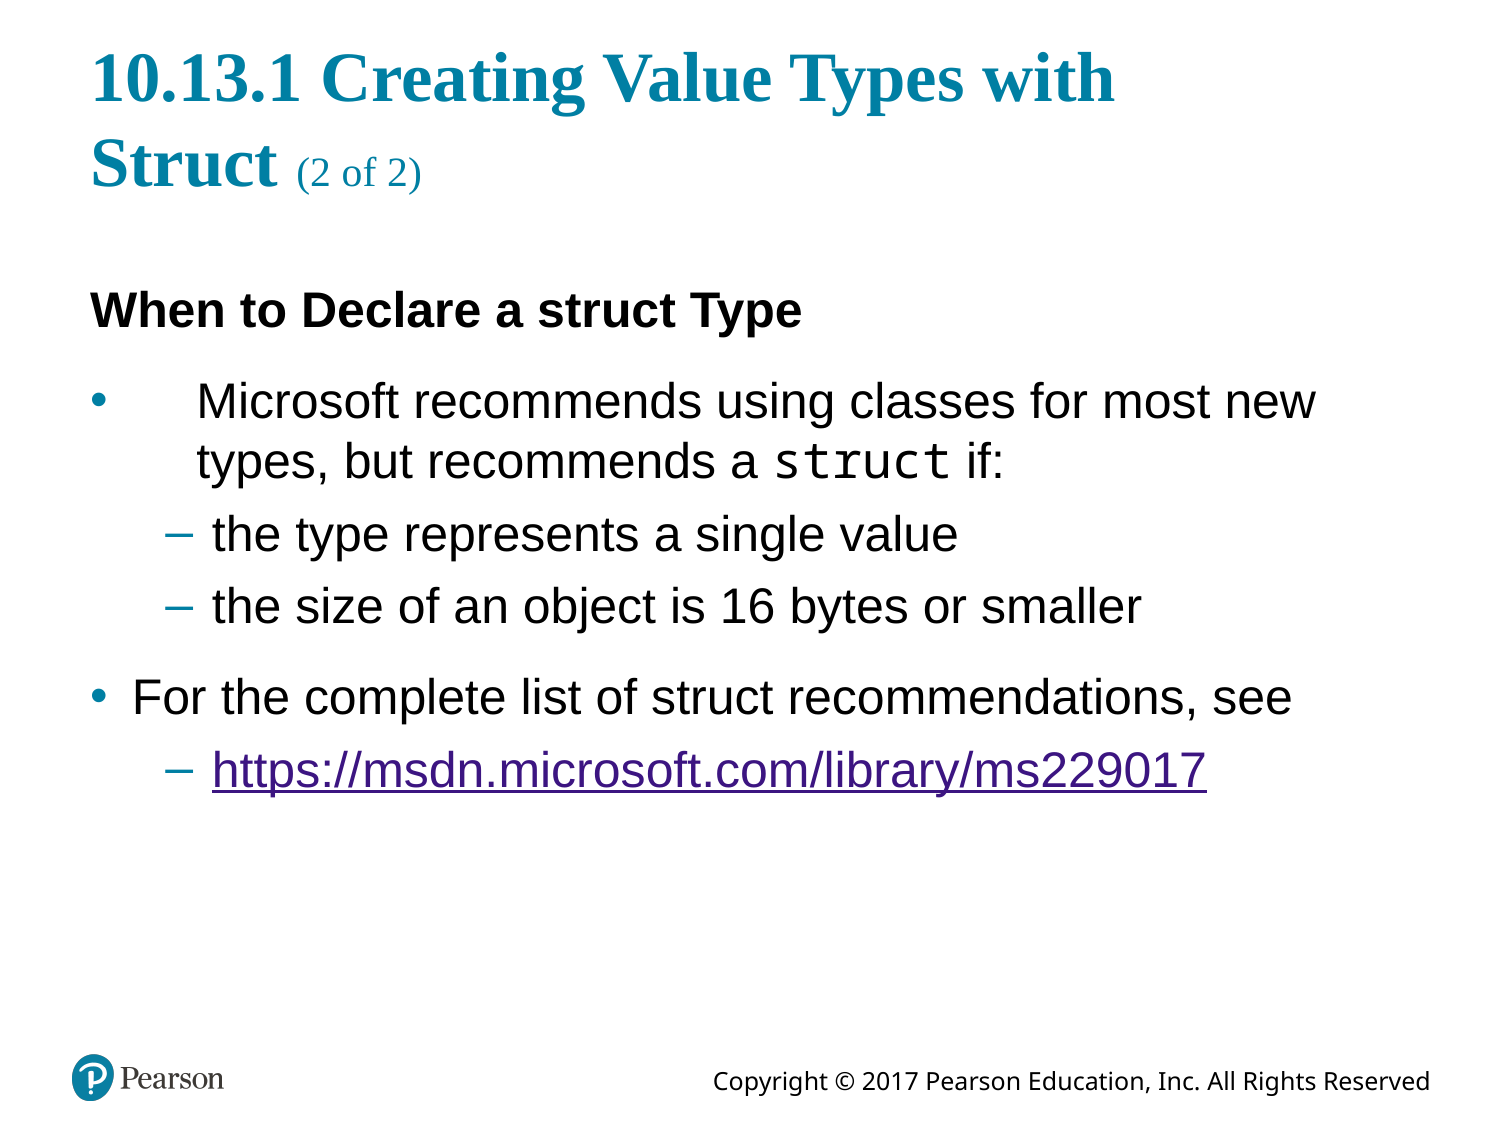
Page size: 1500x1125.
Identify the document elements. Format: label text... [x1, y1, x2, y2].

title 10.13.1 Creating Value Types with Struct (2 of 2) [75, 35, 1303, 216]
picture [98, 1054, 224, 1101]
list When to Declare a struct Type Microsoft recommends using classes for most new types, but recommends a struct if: the type represents a single value the size of an object is 16 bytes or smaller For the complete list of struct recommendations, see https://msdn.microsoft.com/library/ms229017 [75, 262, 1425, 1005]
picture [80, 1063, 106, 1088]
picture [72, 1087, 83, 1101]
picture [72, 1054, 88, 1070]
